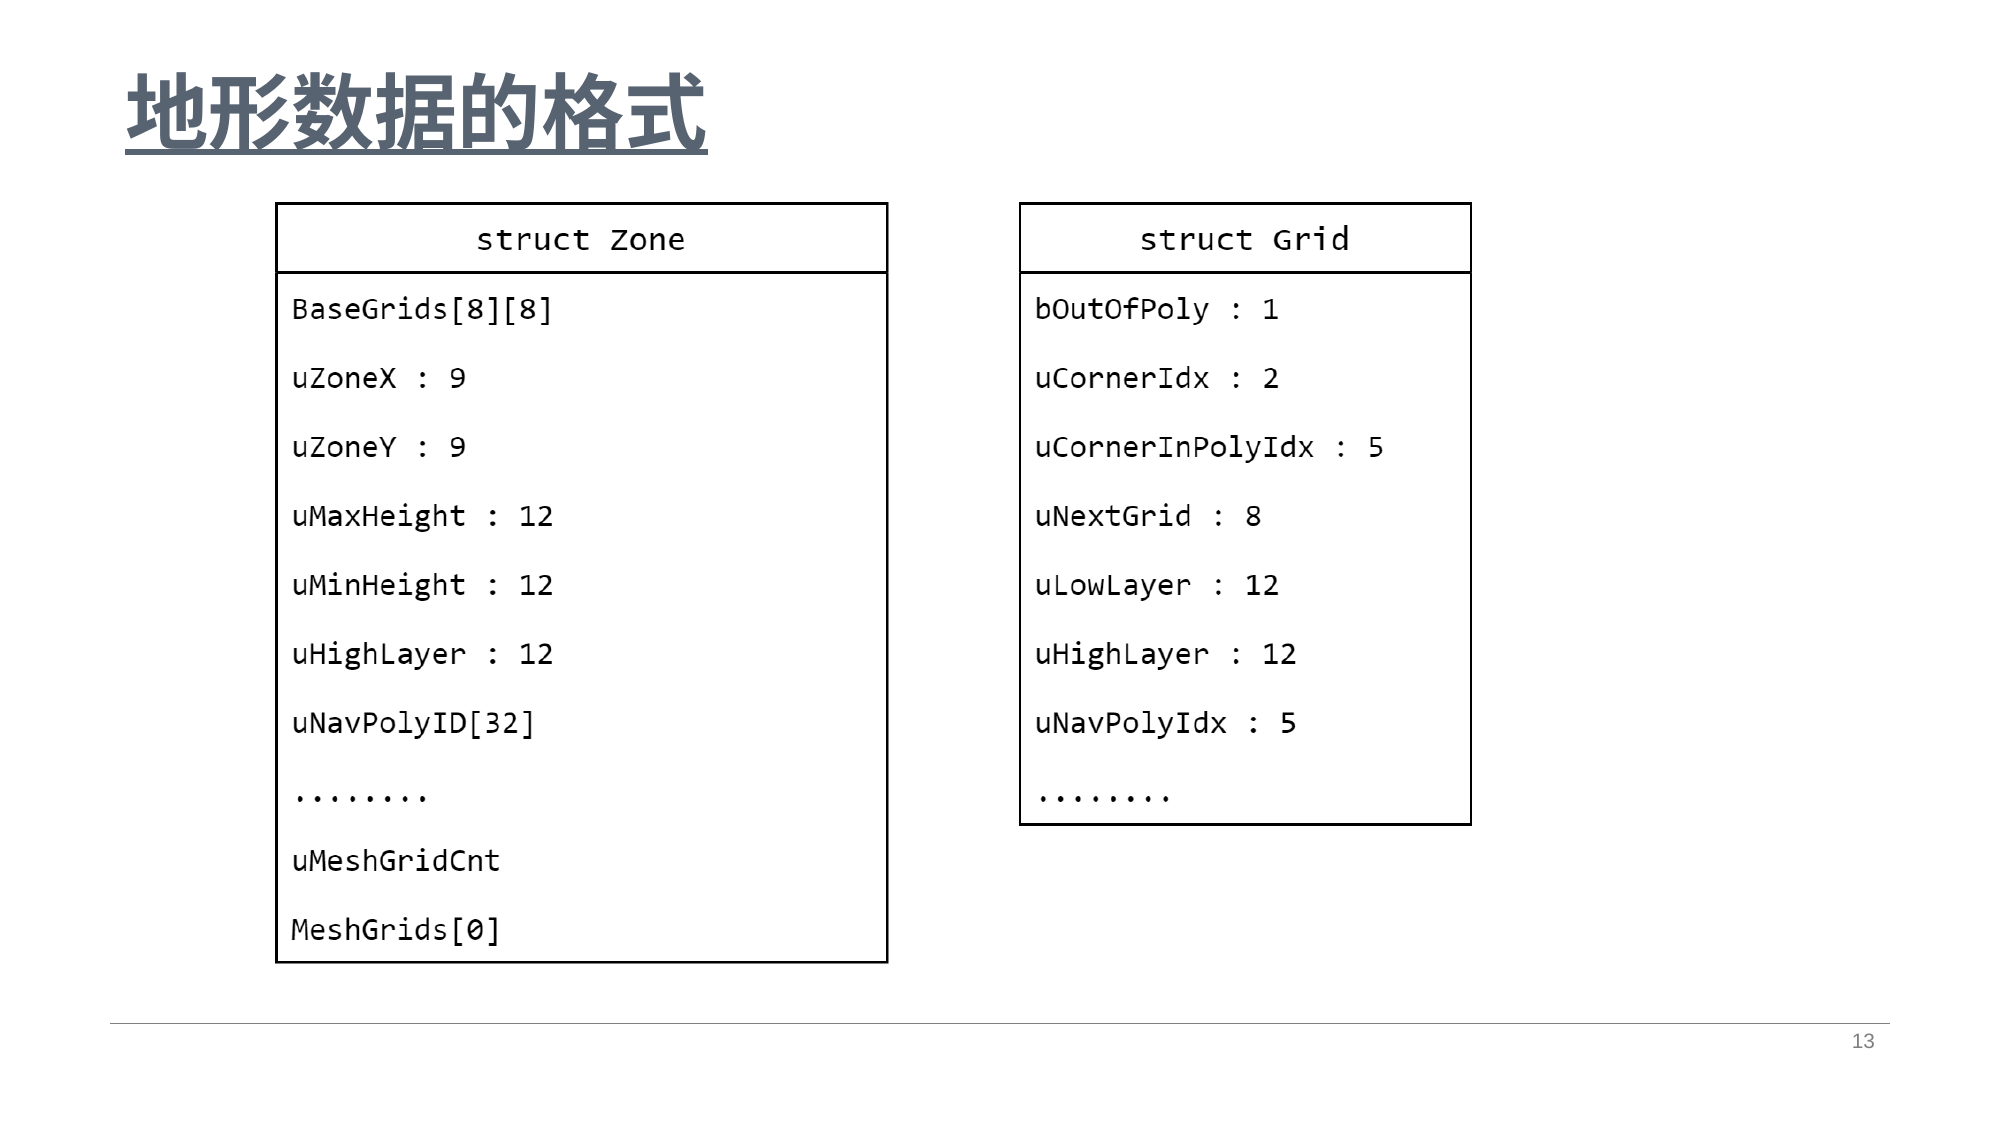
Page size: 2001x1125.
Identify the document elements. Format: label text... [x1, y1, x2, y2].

picture [275, 202, 1472, 971]
title 地形数据的格式 [109, 0, 1890, 169]
slide_number 13 [1412, 1023, 1890, 1058]
